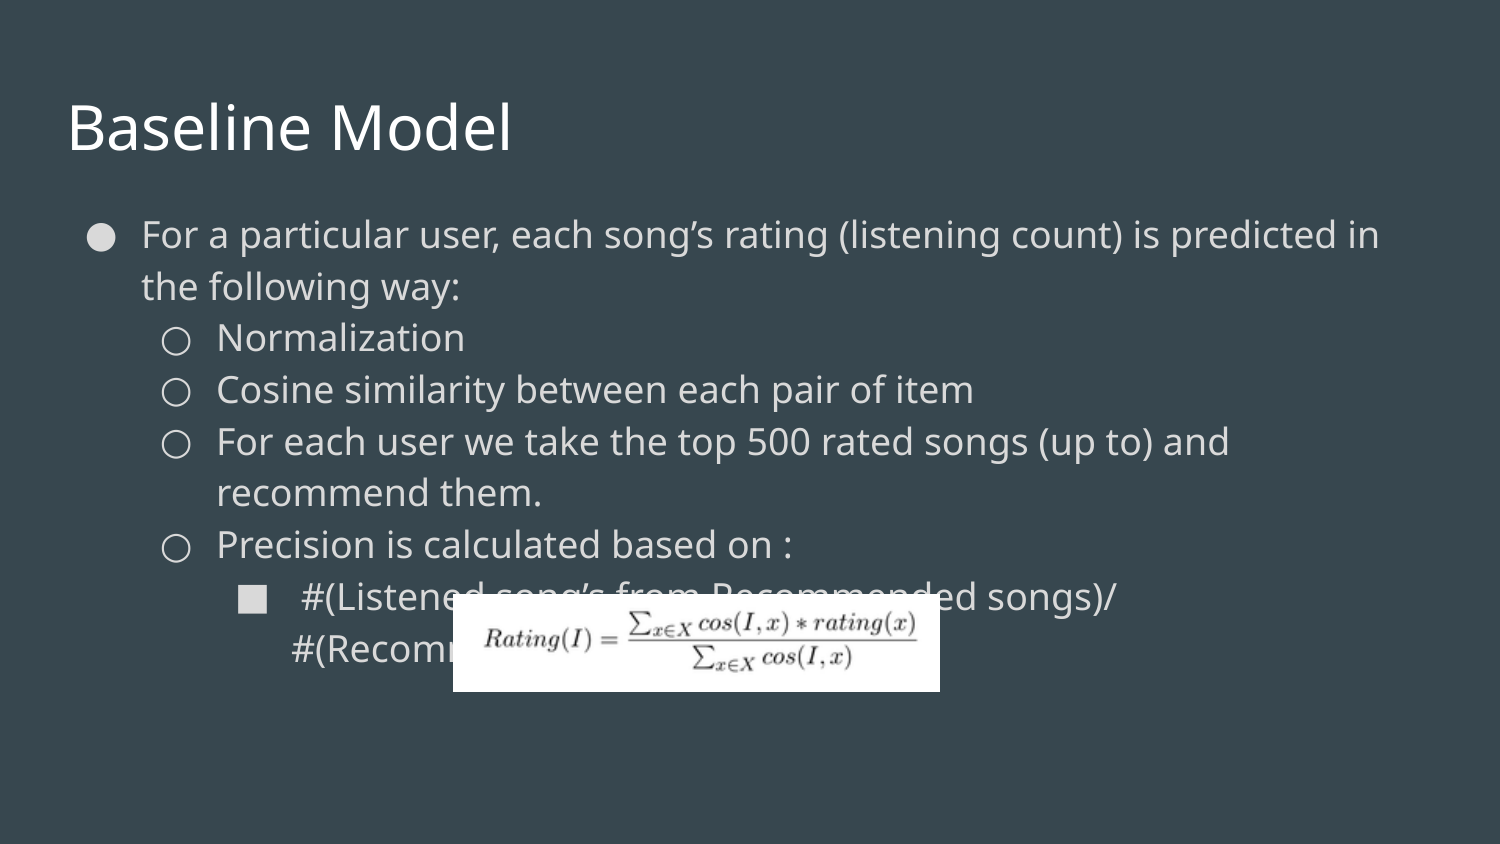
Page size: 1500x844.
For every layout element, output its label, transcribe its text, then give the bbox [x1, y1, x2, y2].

title Baseline Model [51, 72, 1449, 167]
picture [453, 594, 940, 692]
list For a particular user, each song’s rating (listening count) is predicted in the following way: Normalization Cosine similarity between each pair of item For each user we take the top 500 rated songs (up to) and recommend them. Precision is calculated based on : #(Listened song’s from Recommended songs)/ #(Recommended songs) [51, 189, 1449, 750]
